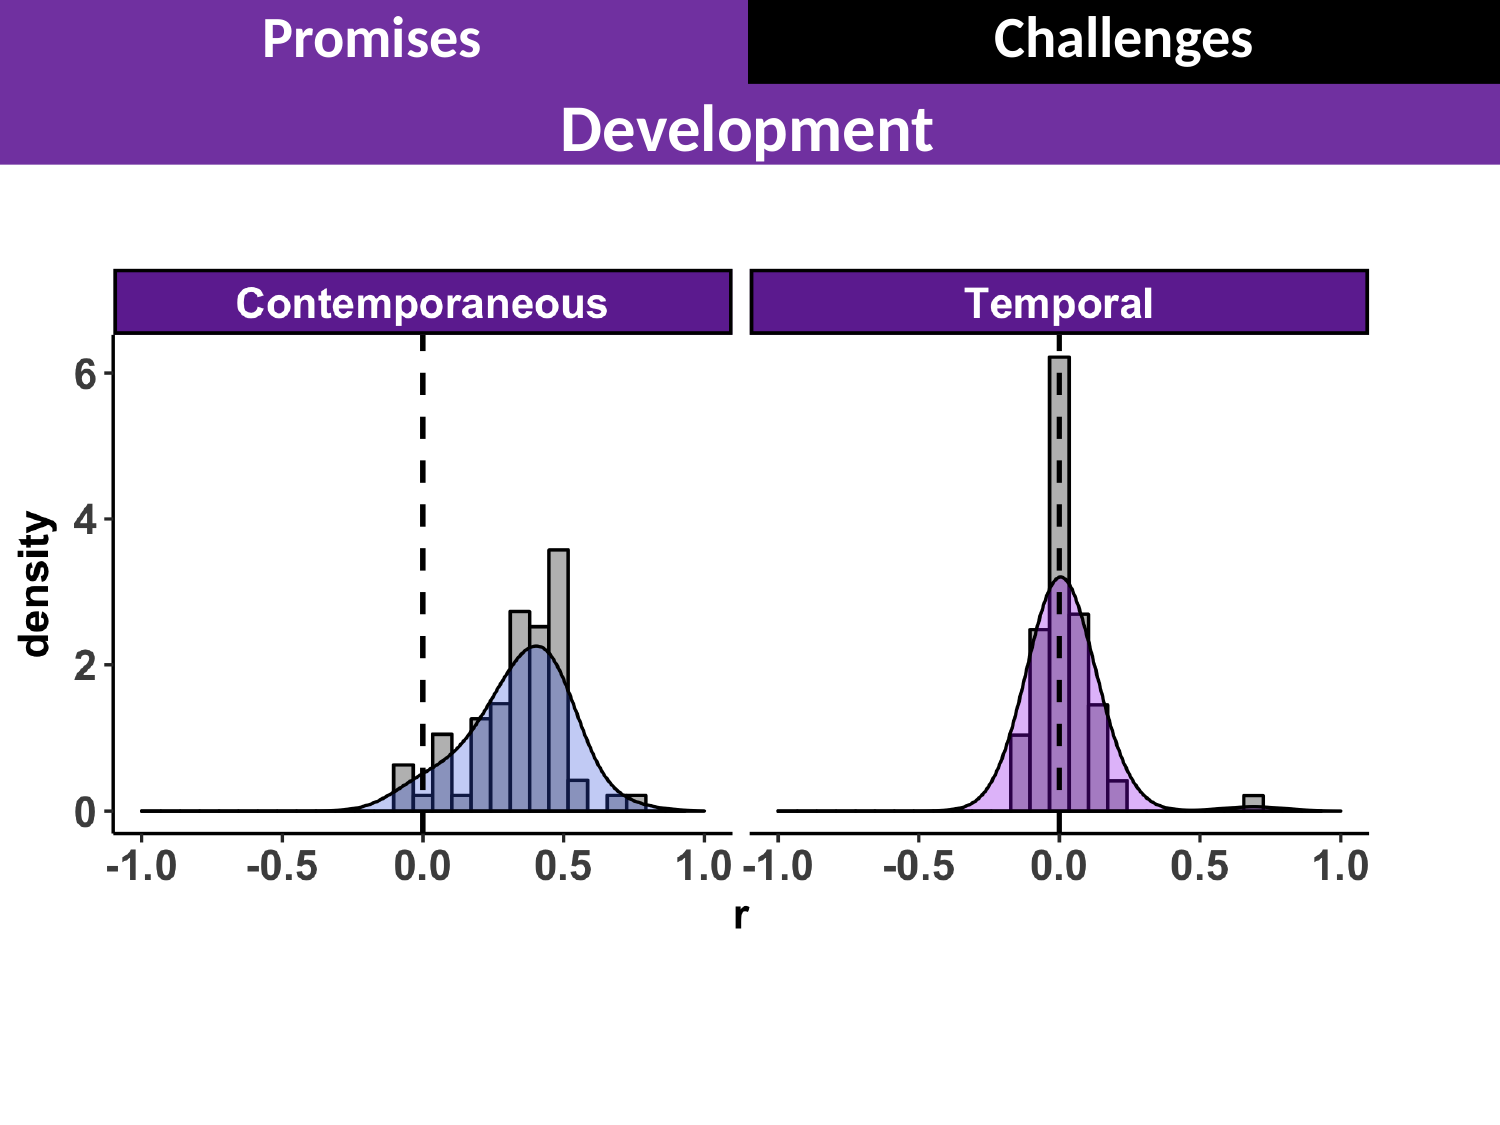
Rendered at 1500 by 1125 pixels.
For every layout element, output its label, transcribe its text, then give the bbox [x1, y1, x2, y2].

picture [0, 251, 1386, 945]
text_box Development [0, 83, 1500, 166]
table_header Promises [0, 0, 748, 83]
table_header Challenges [748, 0, 1500, 83]
